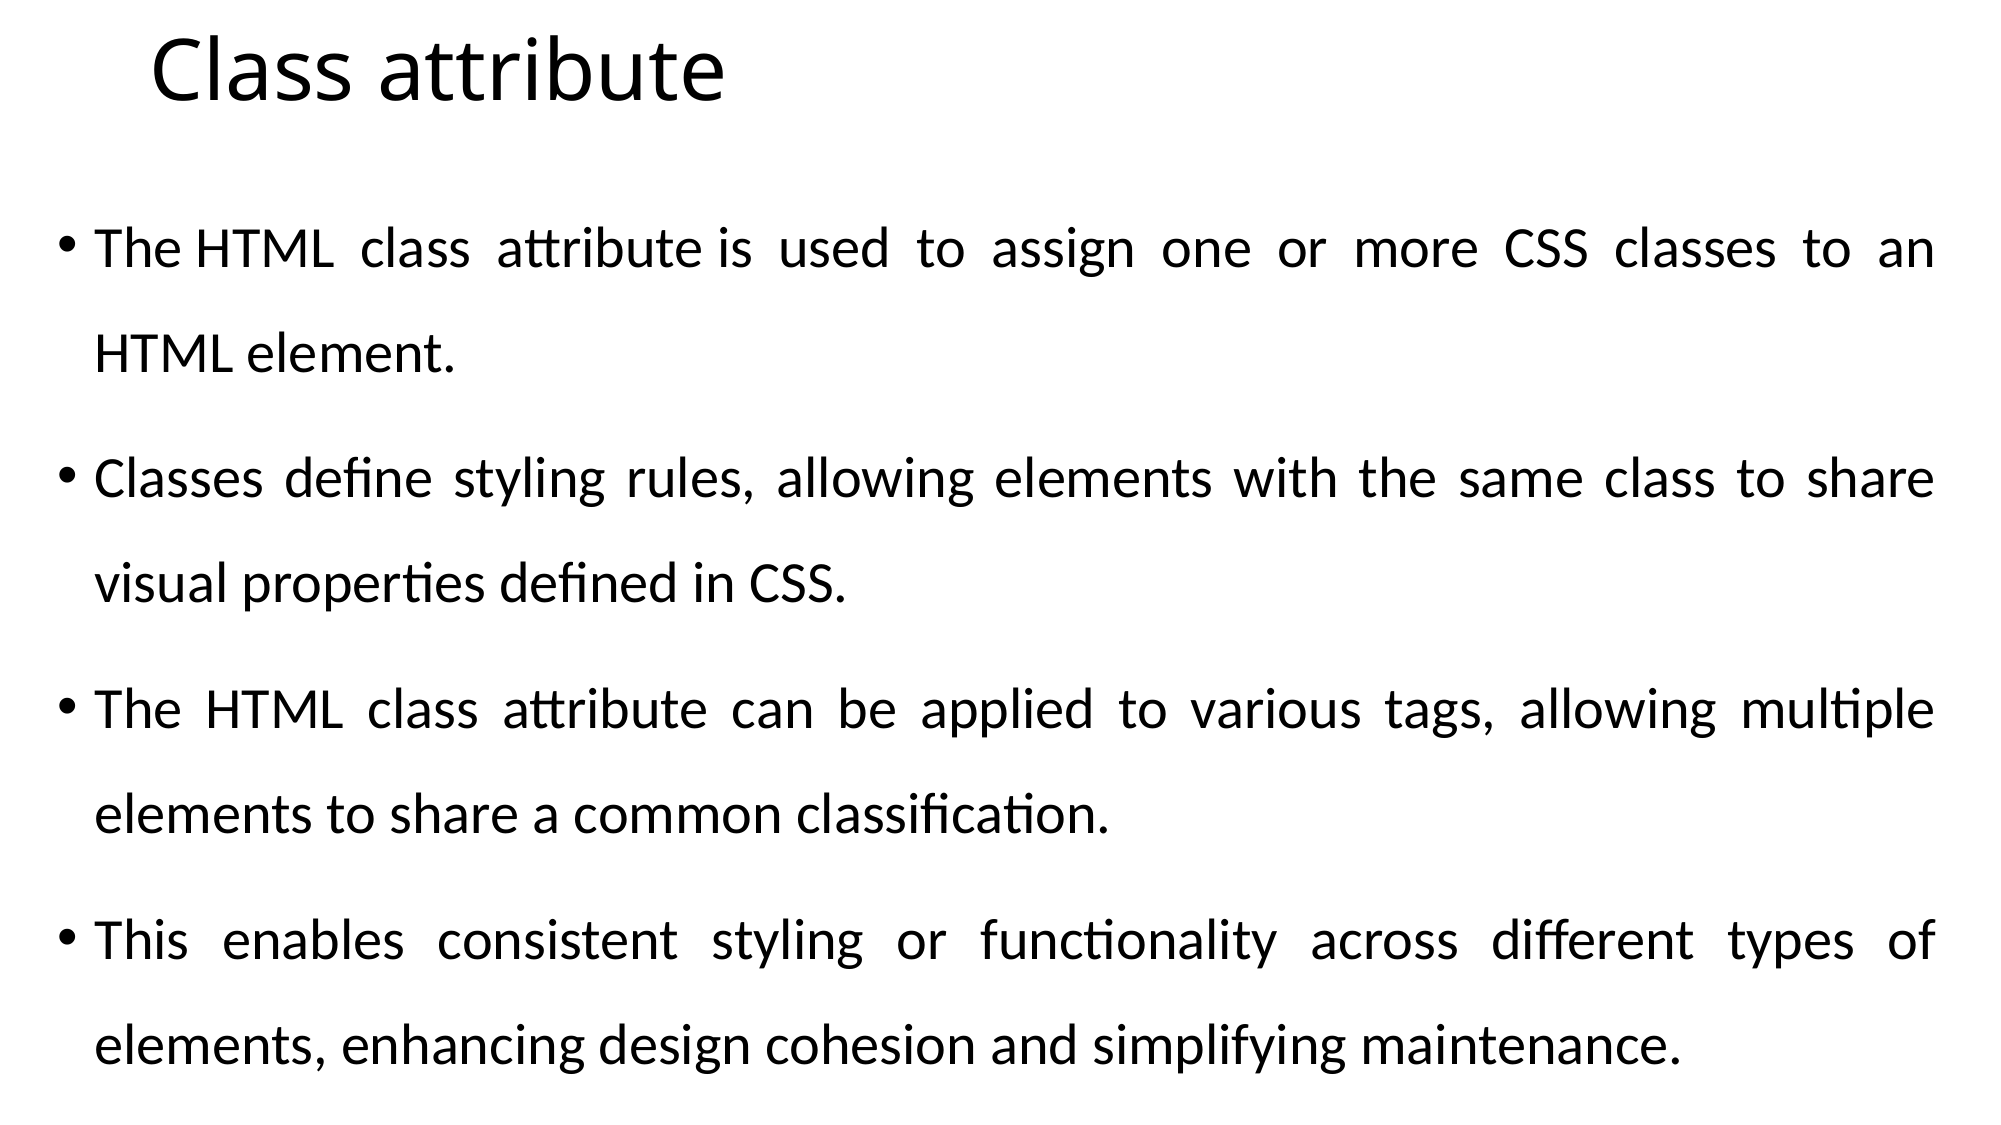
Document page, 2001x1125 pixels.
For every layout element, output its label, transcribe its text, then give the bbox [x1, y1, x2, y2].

list The HTML class attribute is used to assign one or more CSS classes to an HTML element. Classes define styling rules, allowing elements with the same class to share visual properties defined in CSS. The HTML class attribute can be applied to various tags, allowing multiple elements to share a common classification. This enables consistent styling or functionality across different types of elements, enhancing design cohesion and simplifying maintenance. [42, 166, 1953, 1093]
title Class attribute [134, 18, 1860, 127]
